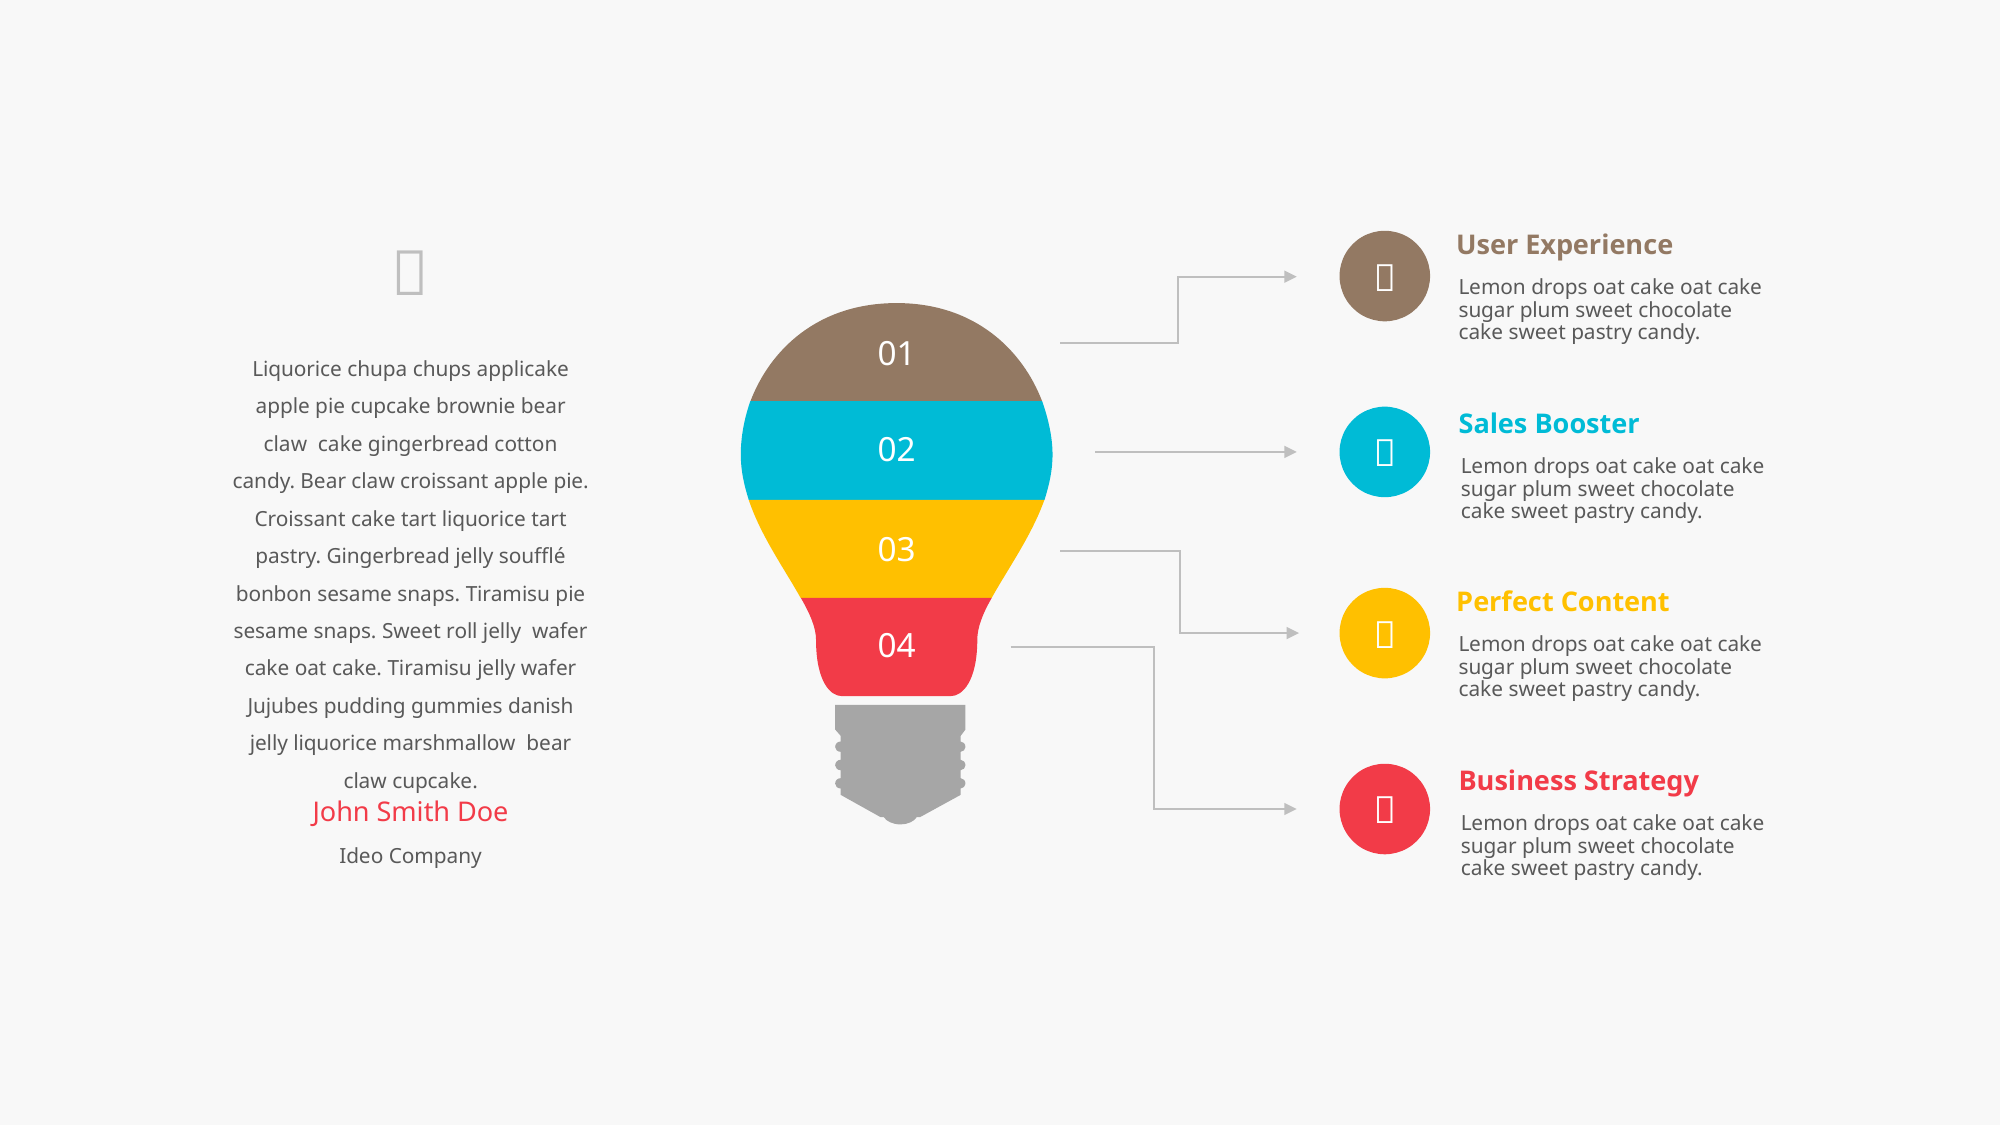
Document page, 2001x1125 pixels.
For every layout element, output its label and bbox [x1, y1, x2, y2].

text_box [230, 225, 1770, 900]
